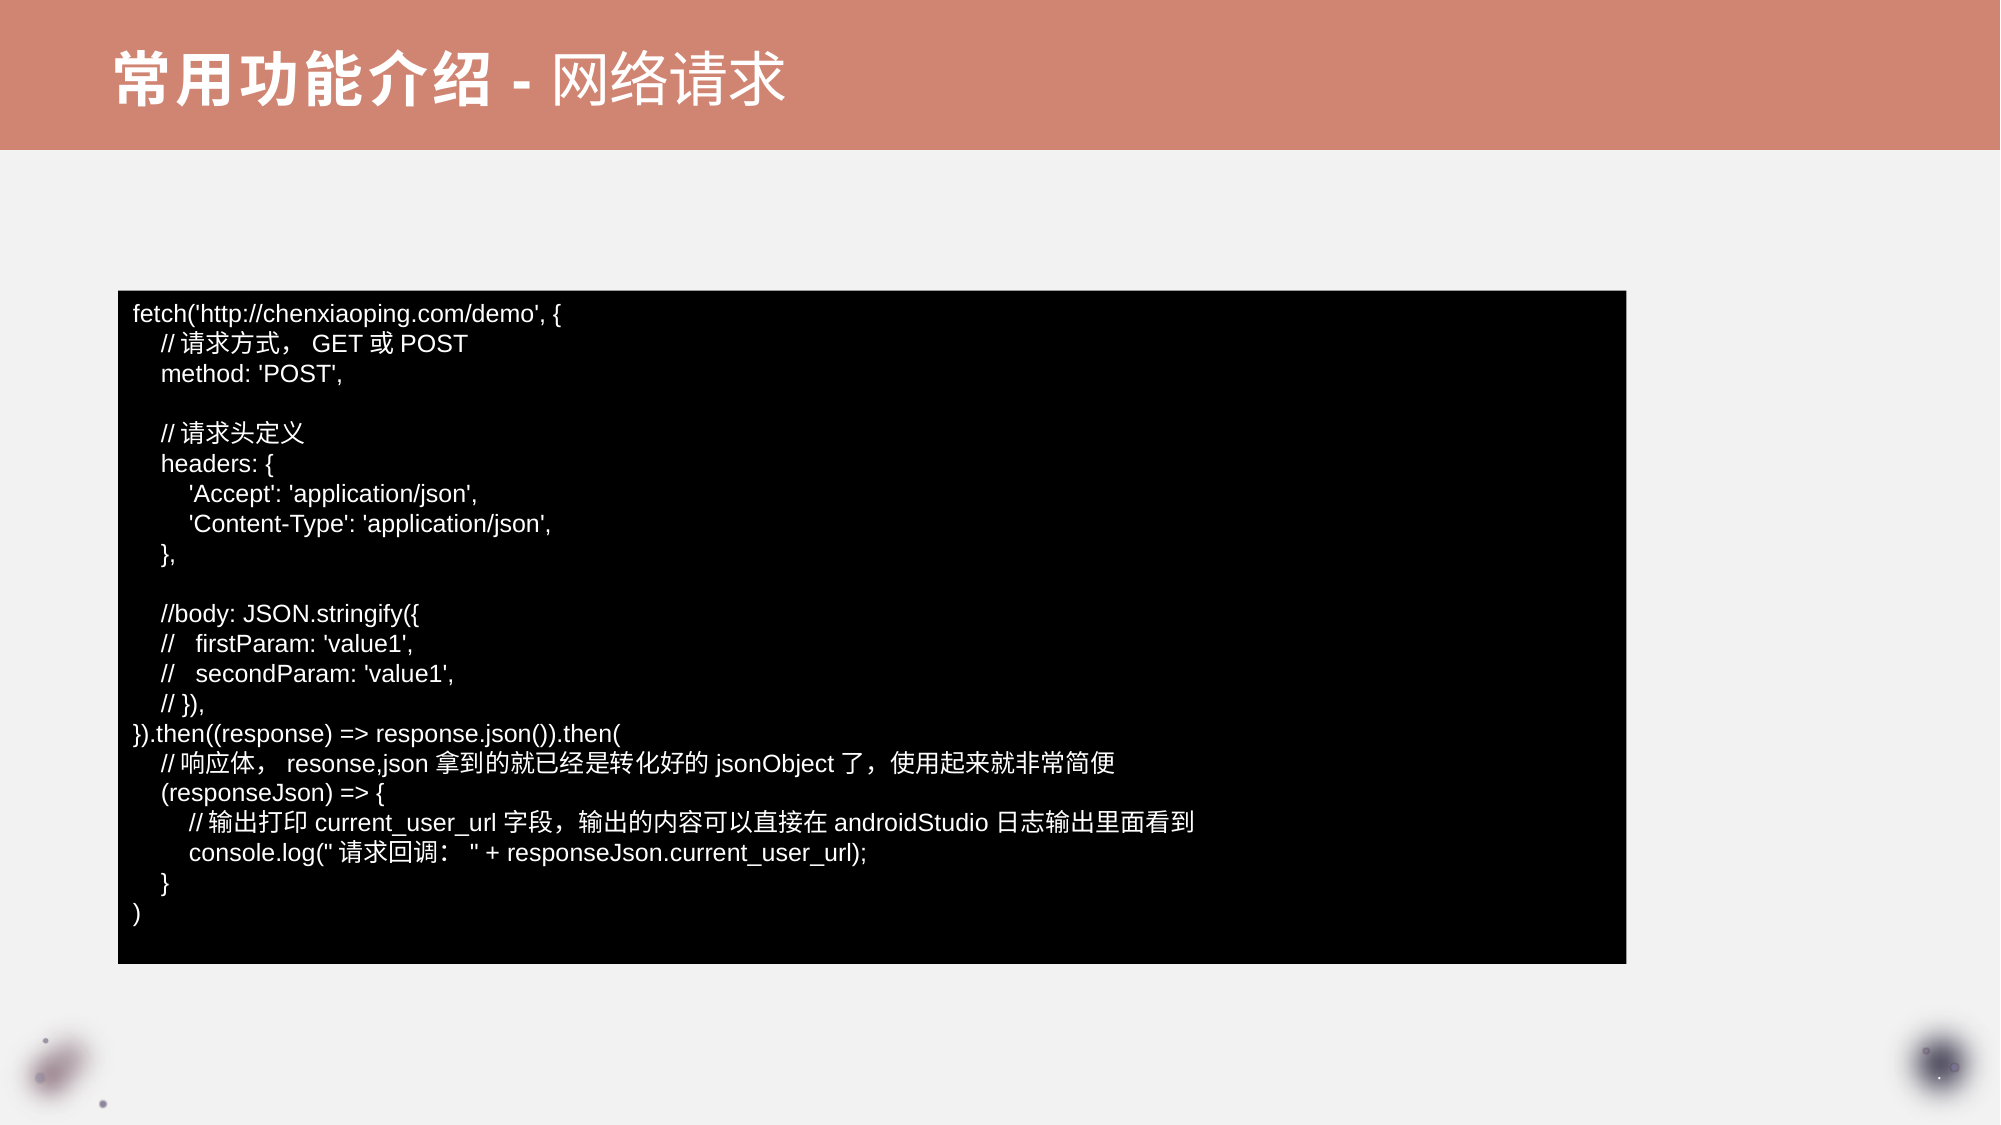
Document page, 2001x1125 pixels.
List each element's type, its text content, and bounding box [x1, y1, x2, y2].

picture [0, 1008, 119, 1125]
picture [1881, 1002, 2000, 1125]
text_box fetch('http://chenxiaoping.com/demo', { //请求方式，GET或POST method: 'POST', //请求头定义 headers: { 'Accept': 'application/json', 'Content-Type': 'application/json', }, //body: JSON.stringify({ // firstParam: 'value1', // secondParam: 'value1', // }), }).then((response) => response.json()).then( //响应体，resonse,json拿到的就已经是转化好的jsonObject了，使用起来就非常简便 (responseJson) => { //输出打印current_user_url字段，输出的内容可以直接在androidStudio日志输出里面看到 console.log("请求回调：" + responseJson.current_user_url); } ) [118, 290, 1627, 964]
text_box 常用功能介绍-网络请求 [99, 25, 1901, 125]
text_box [0, 0, 2000, 151]
